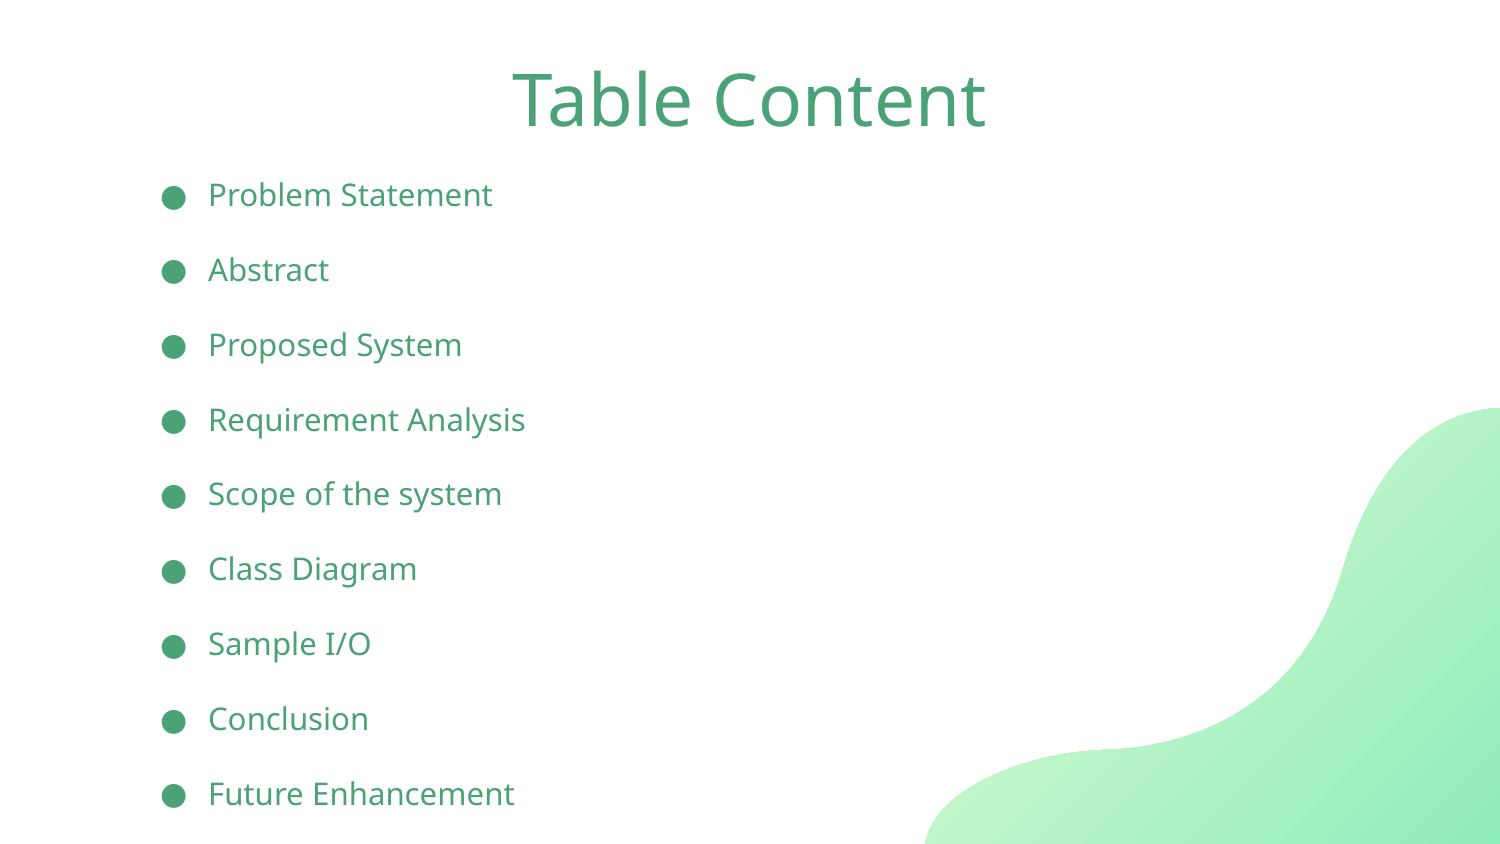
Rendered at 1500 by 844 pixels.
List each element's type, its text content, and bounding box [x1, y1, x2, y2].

title Table Content [118, 52, 1382, 142]
list Problem Statement Abstract Proposed System Requirement Analysis Scope of the system Class Diagram Sample I/O Conclusion Future Enhancement [118, 213, 1082, 827]
